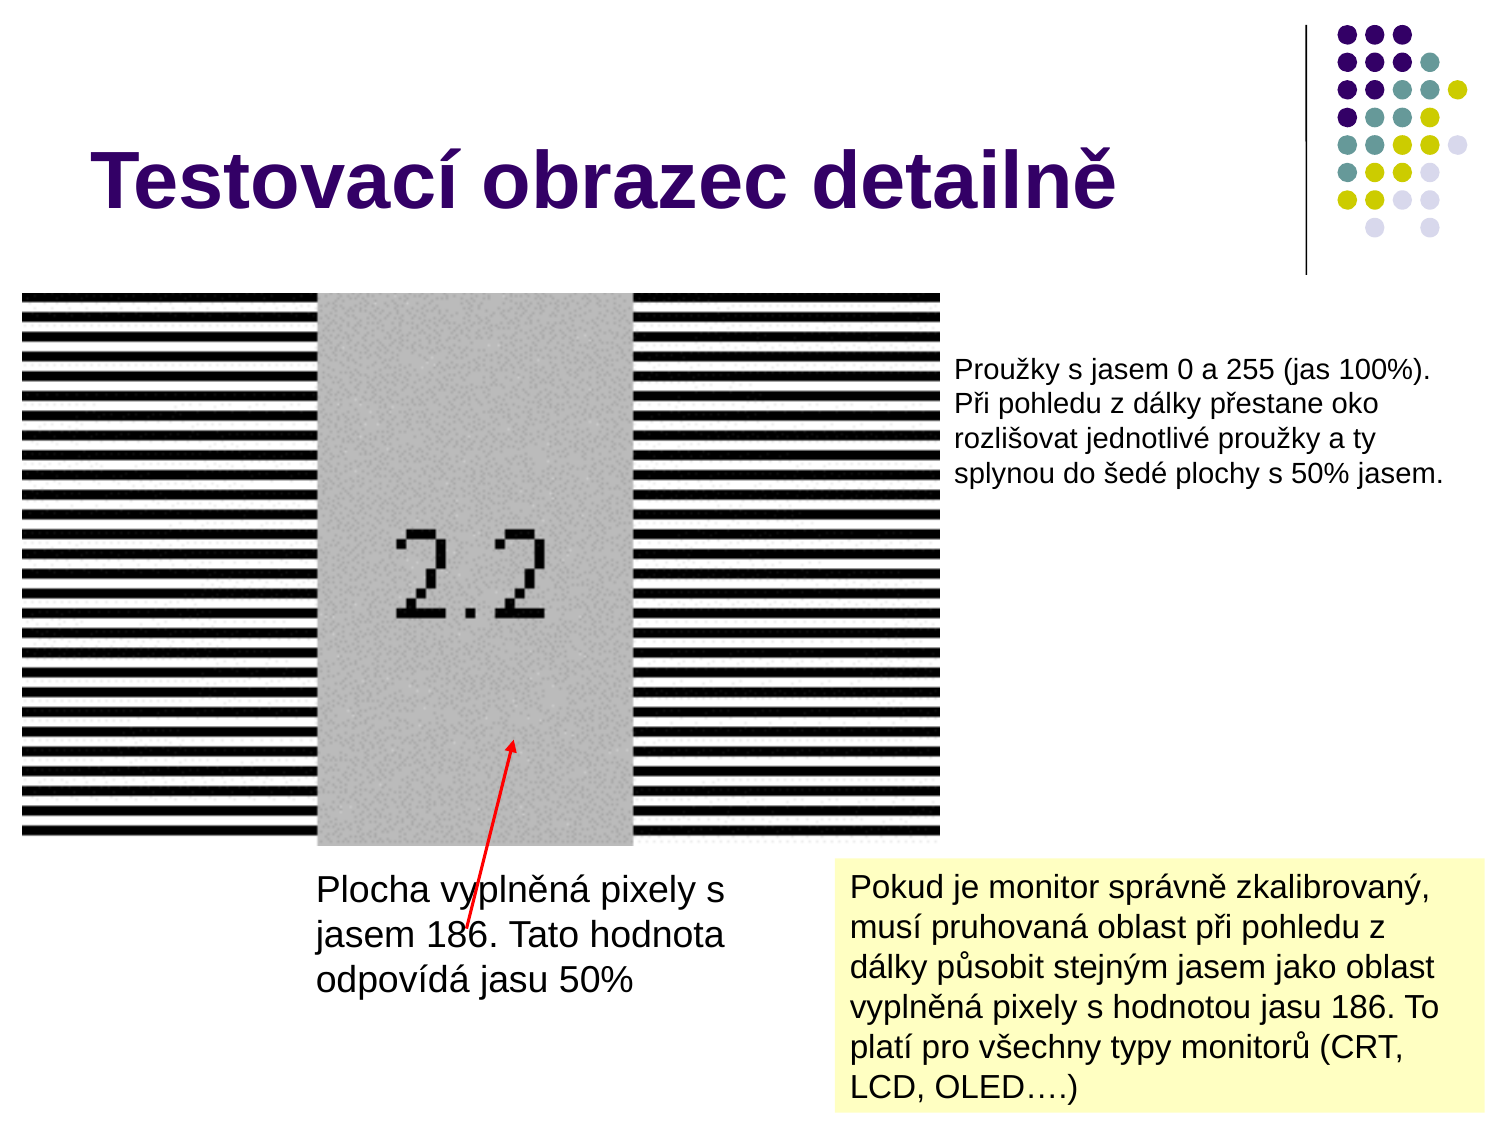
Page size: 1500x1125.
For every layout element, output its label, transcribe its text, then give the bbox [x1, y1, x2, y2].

picture [21, 293, 940, 847]
text_box Plocha vyplněná pixely s jasem 186. Tato hodnota odpovídá jasu 50% [301, 857, 786, 1008]
text_box Pokud je monitor správně zkalibrovaný, musí pruhovaná oblast při pohledu z dálky působit stejným jasem jako oblast vyplněná pixely s hodnotou jasu 186. To platí pro všechny typy monitorů (CRT, LCD, OLED….) [834, 858, 1485, 1113]
text_box Proužky s jasem 0 a 255 (jas 100%). Při pohledu z dálky přestane oko rozlišovat jednotlivé proužky a ty splynou do šedé plochy s 50% jasem. [943, 342, 1478, 498]
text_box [466, 739, 514, 929]
title Testovací obrazec detailně [75, 20, 1313, 233]
